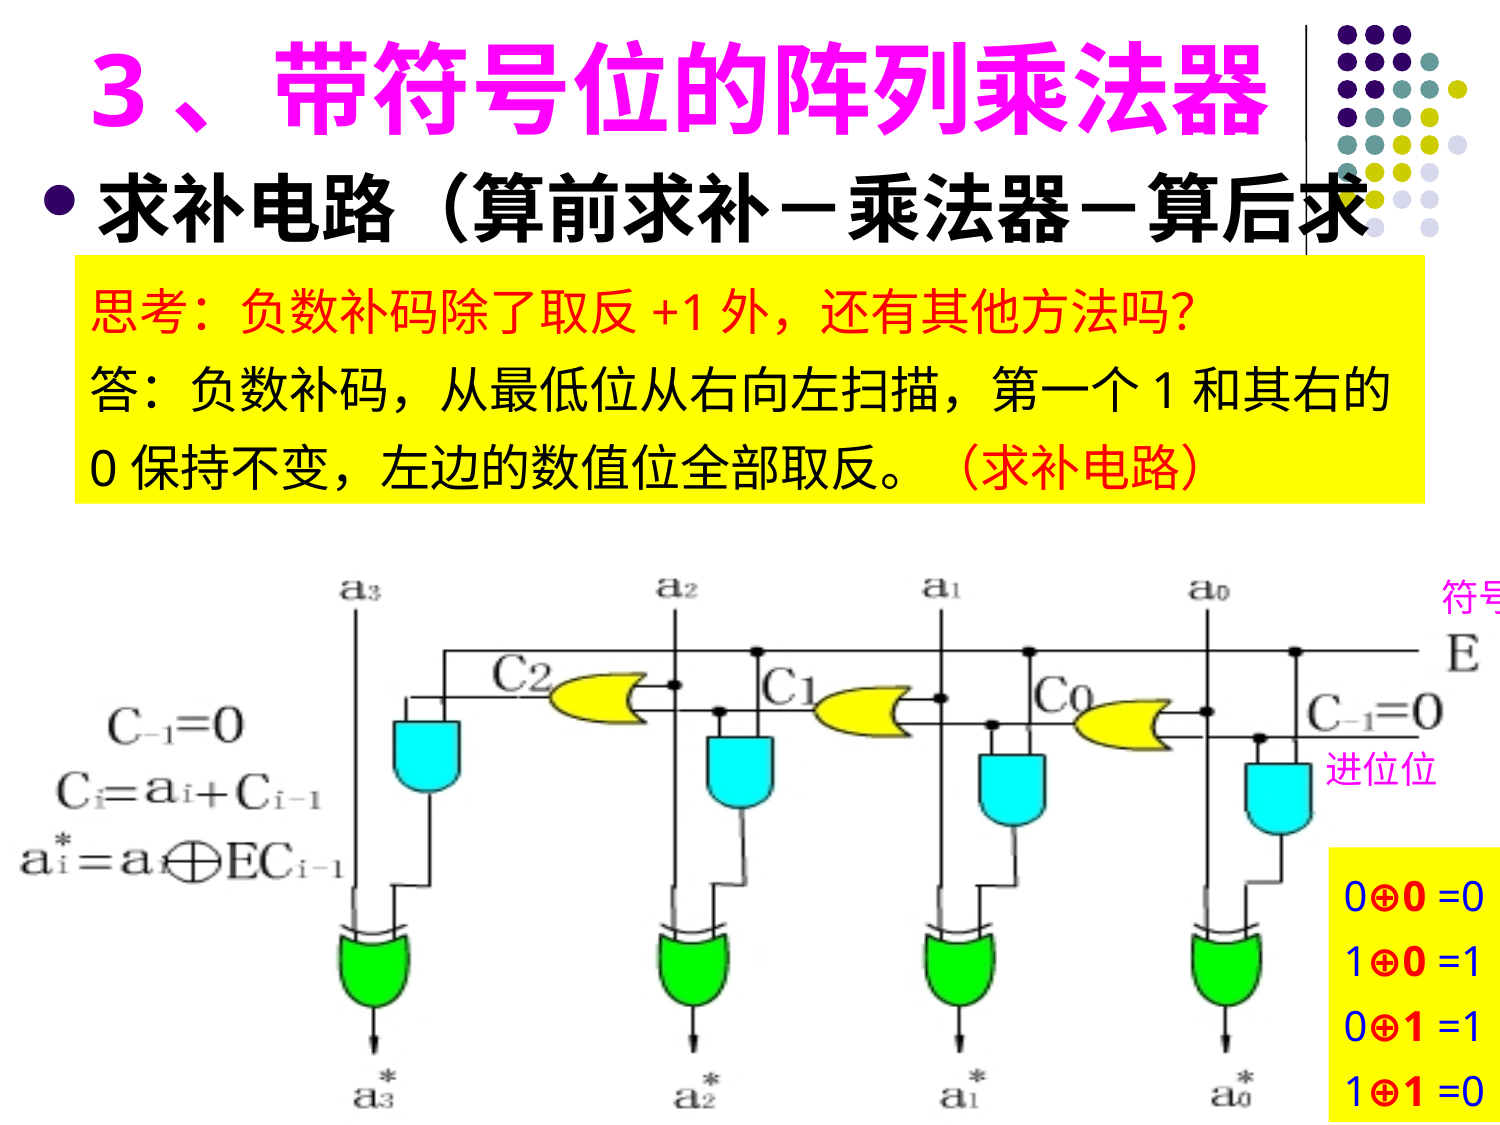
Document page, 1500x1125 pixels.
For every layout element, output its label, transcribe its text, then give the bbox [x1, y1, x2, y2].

list 求补电路（算前求补－乘法器－算后求补） [24, 153, 1492, 537]
text_box 思考：负数补码除了取反+1外，还有其他方法吗？ 答：负数补码，从最低位从右向左扫描，第一个1和其右的0保持不变，左边的数值位全部取反。（求补电路） [74, 255, 1425, 504]
picture [5, 538, 1500, 1124]
title 3、带符号位的阵列乘法器 [74, 19, 1313, 153]
